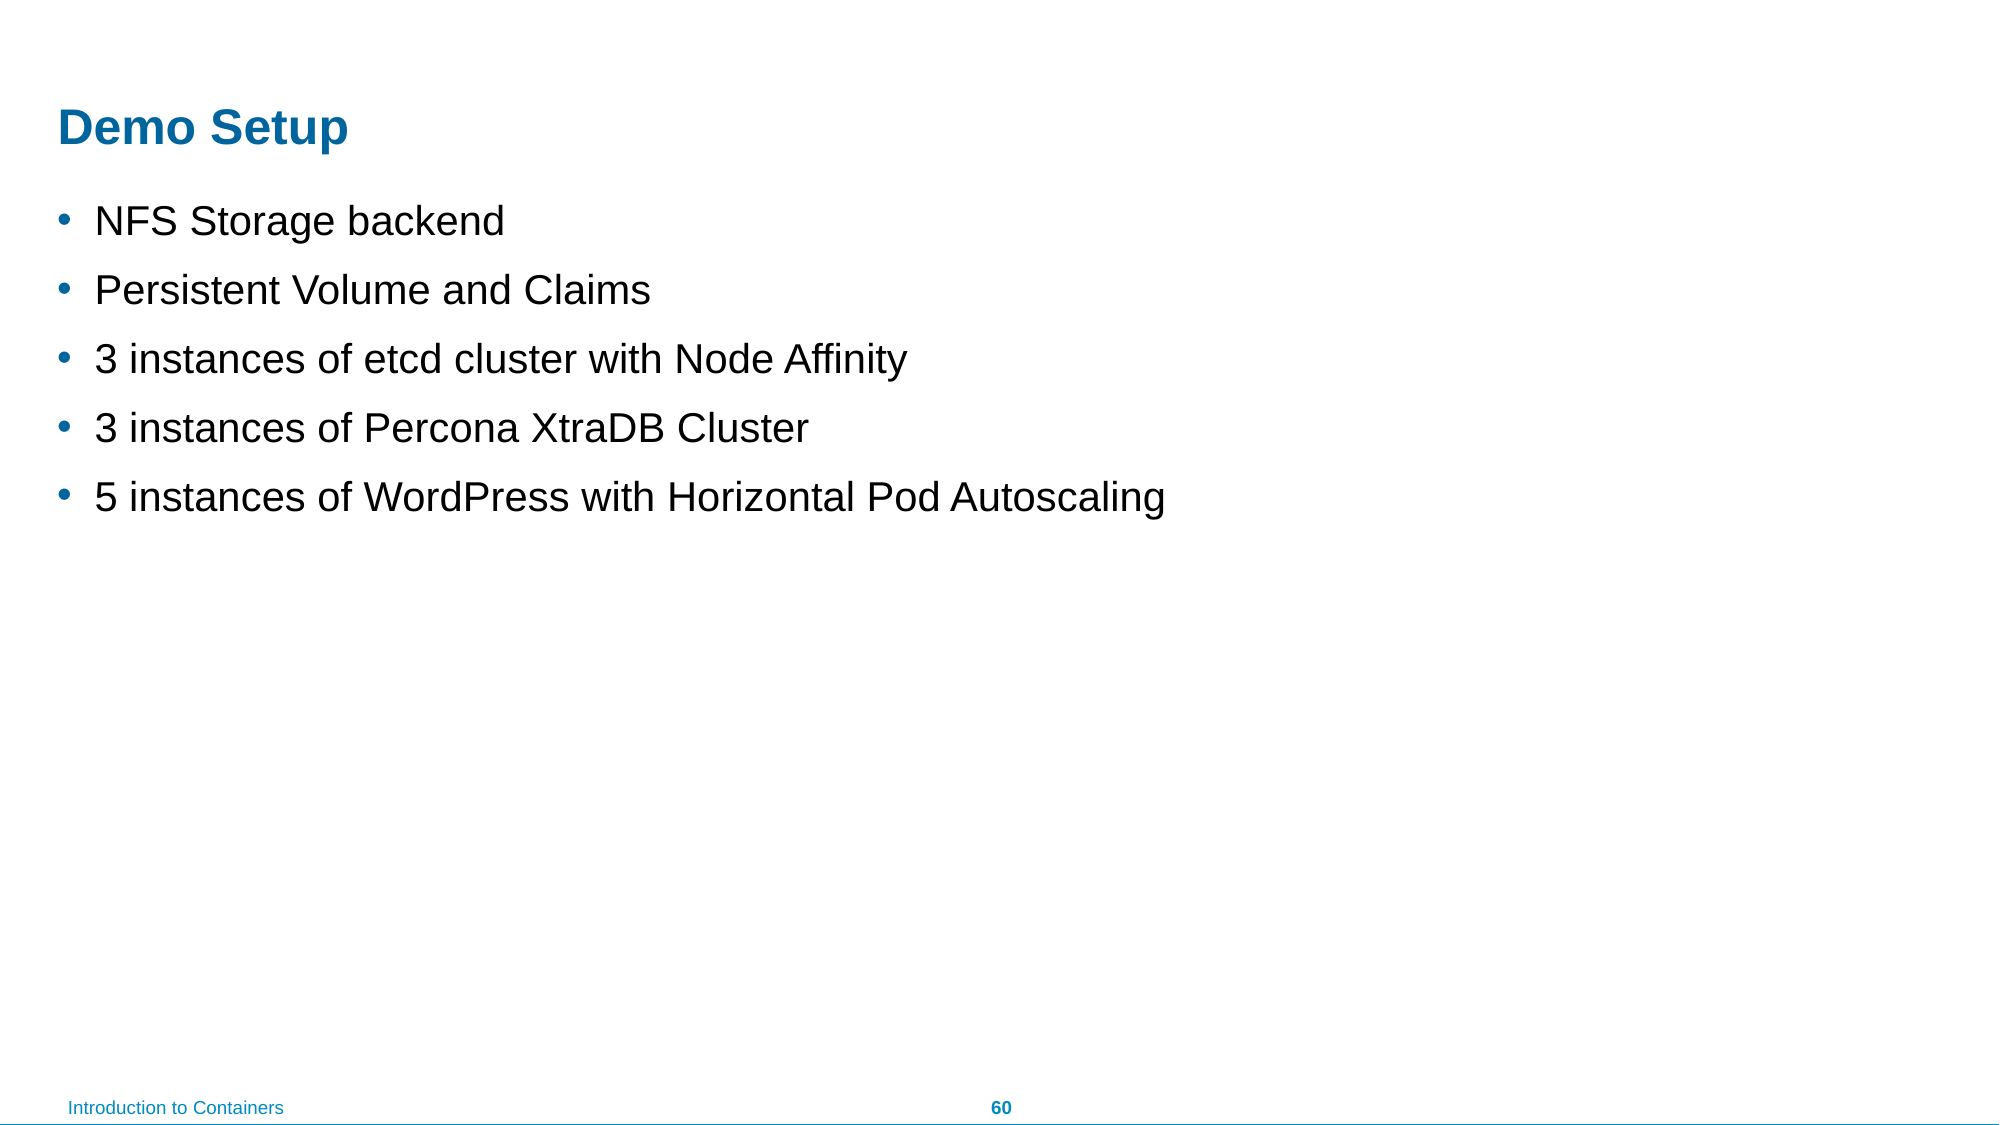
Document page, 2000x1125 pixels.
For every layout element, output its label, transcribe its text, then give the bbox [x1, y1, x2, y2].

list NFS Storage backend Persistent Volume and Claims 3 instances of etcd cluster with Node Affinity 3 instances of Percona XtraDB Cluster 5 instances of WordPress with Horizontal Pod Autoscaling [41, 191, 1977, 1096]
slide_number 60 [914, 1096, 1096, 1124]
title Demo Setup [42, 90, 1978, 166]
